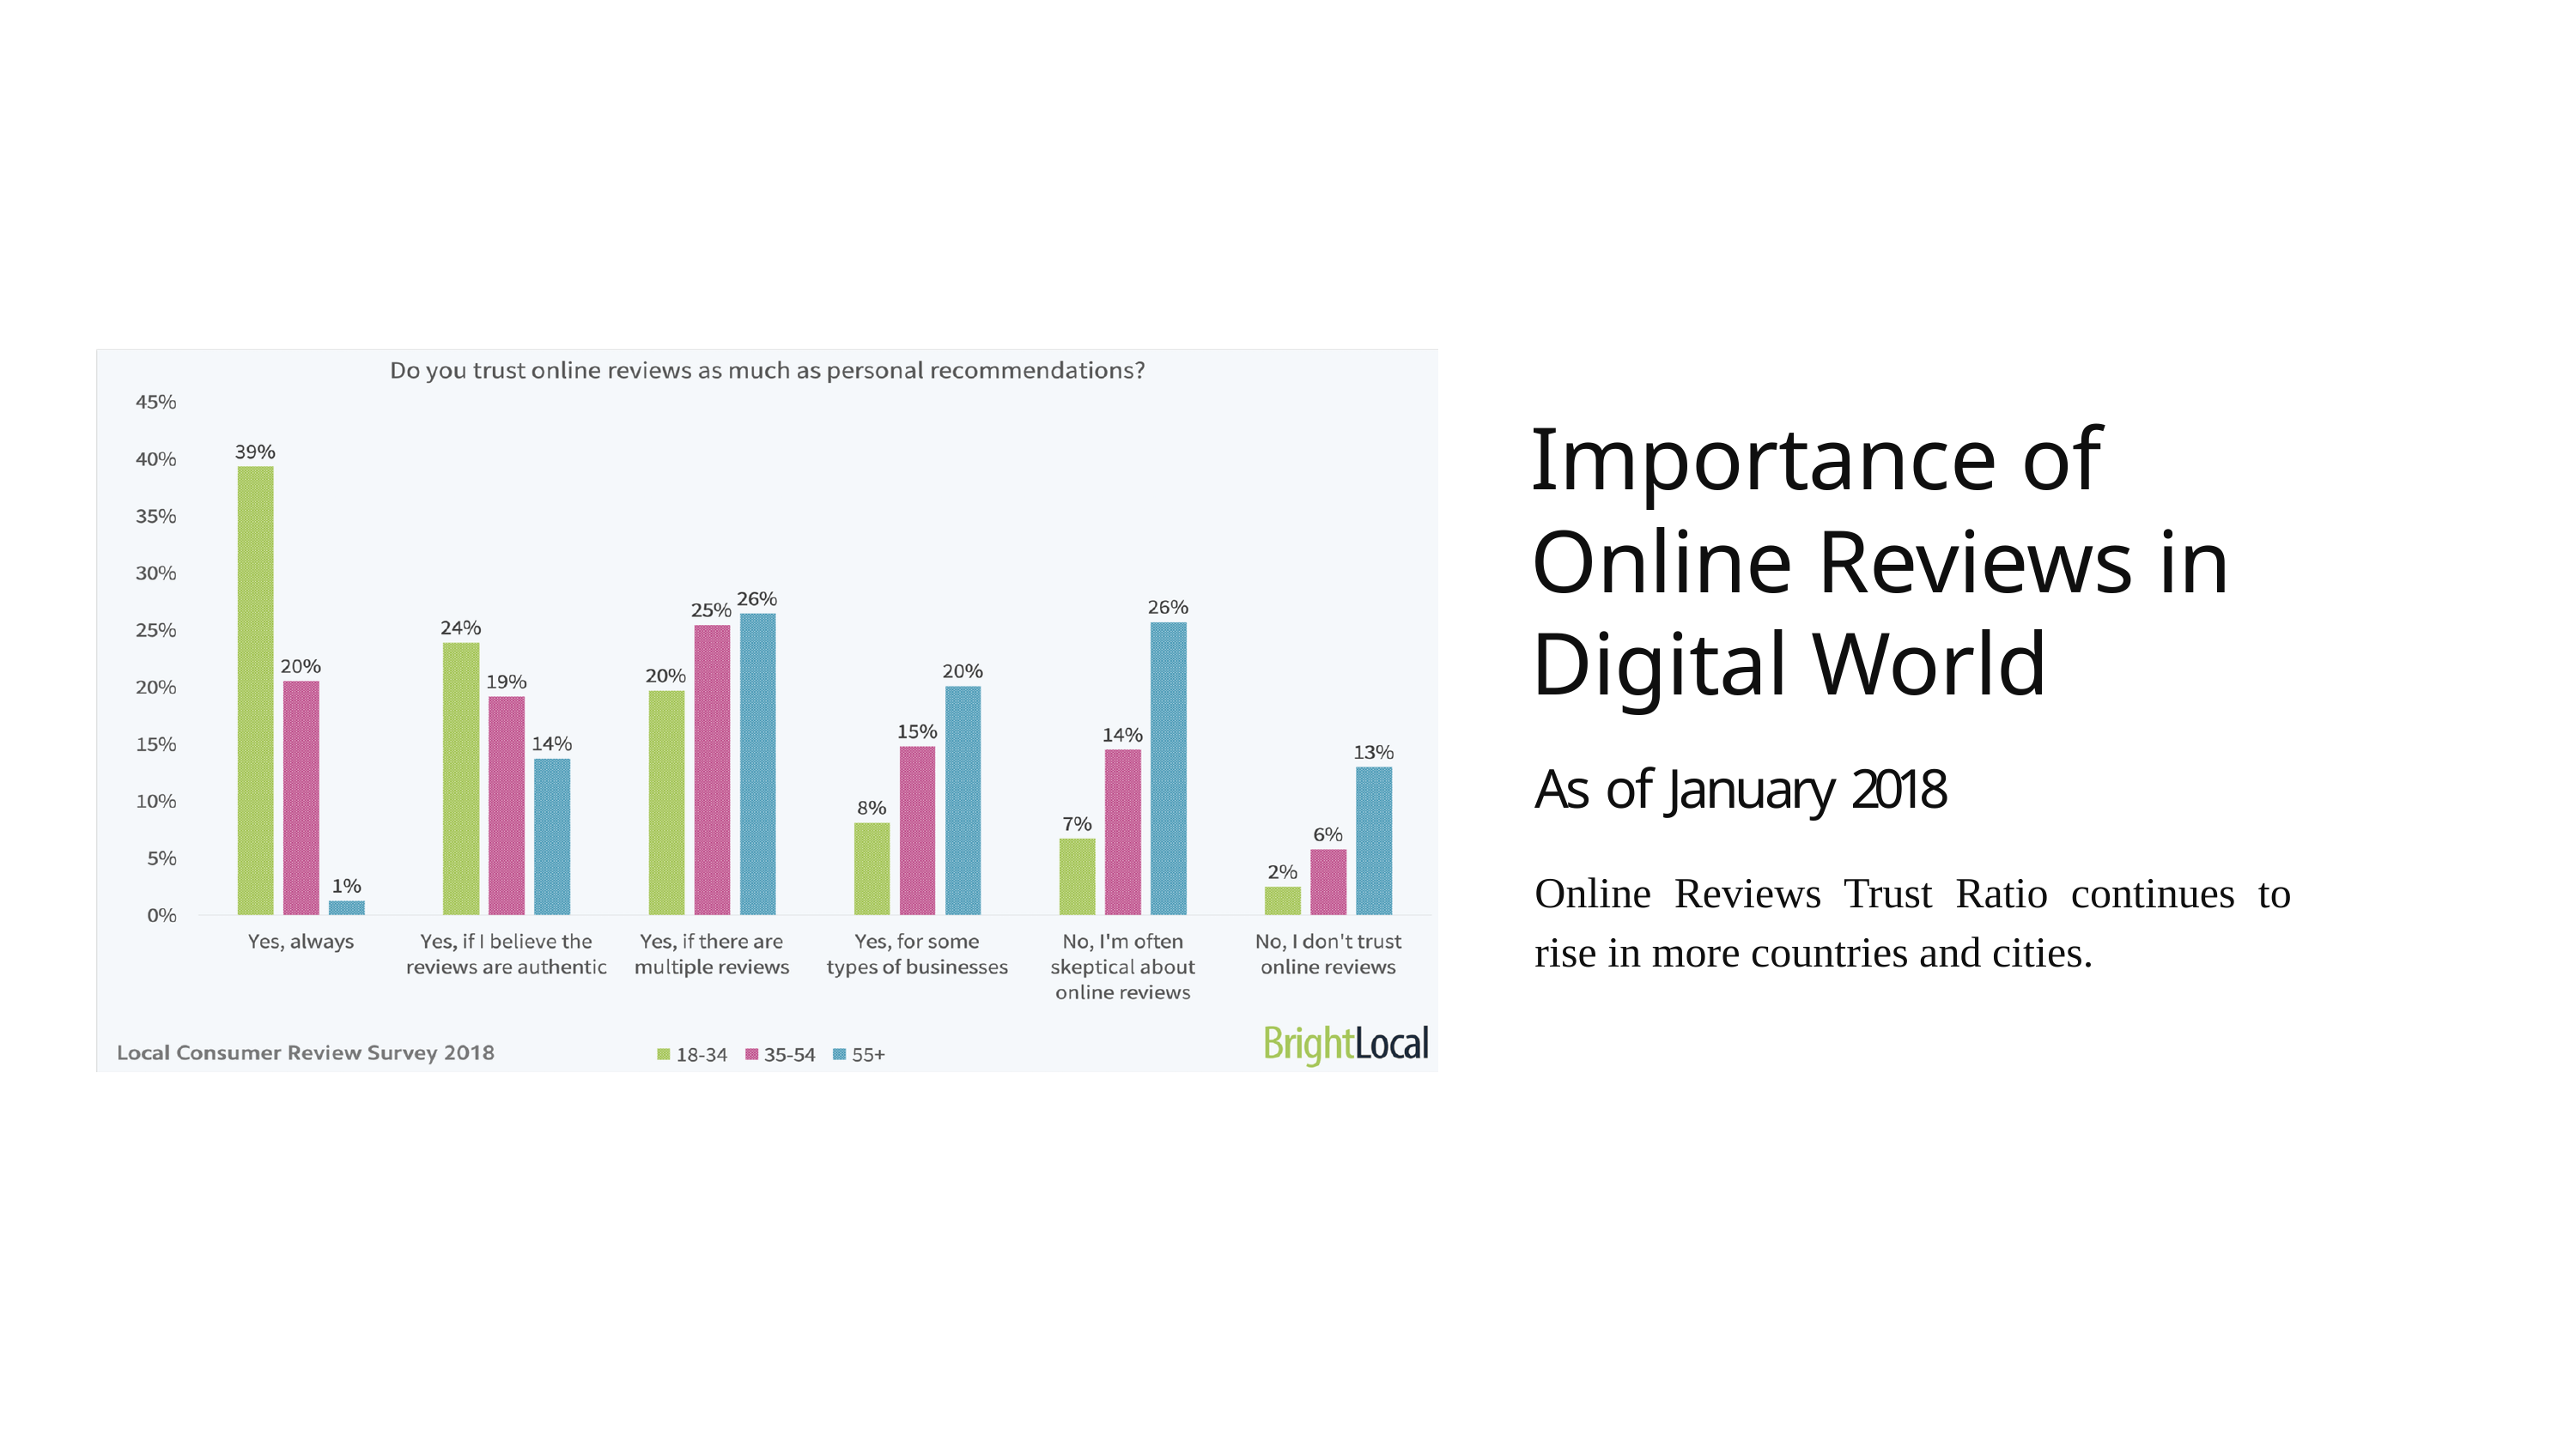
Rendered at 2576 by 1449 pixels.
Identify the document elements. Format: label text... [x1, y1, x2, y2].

text_box As of January 2018 Online Reviews Trust Ratio continues to rise in more countries and cities. [1533, 753, 2293, 1073]
title Importance of Online Reviews in Digital World [1528, 396, 2358, 712]
picture [96, 348, 1439, 1072]
